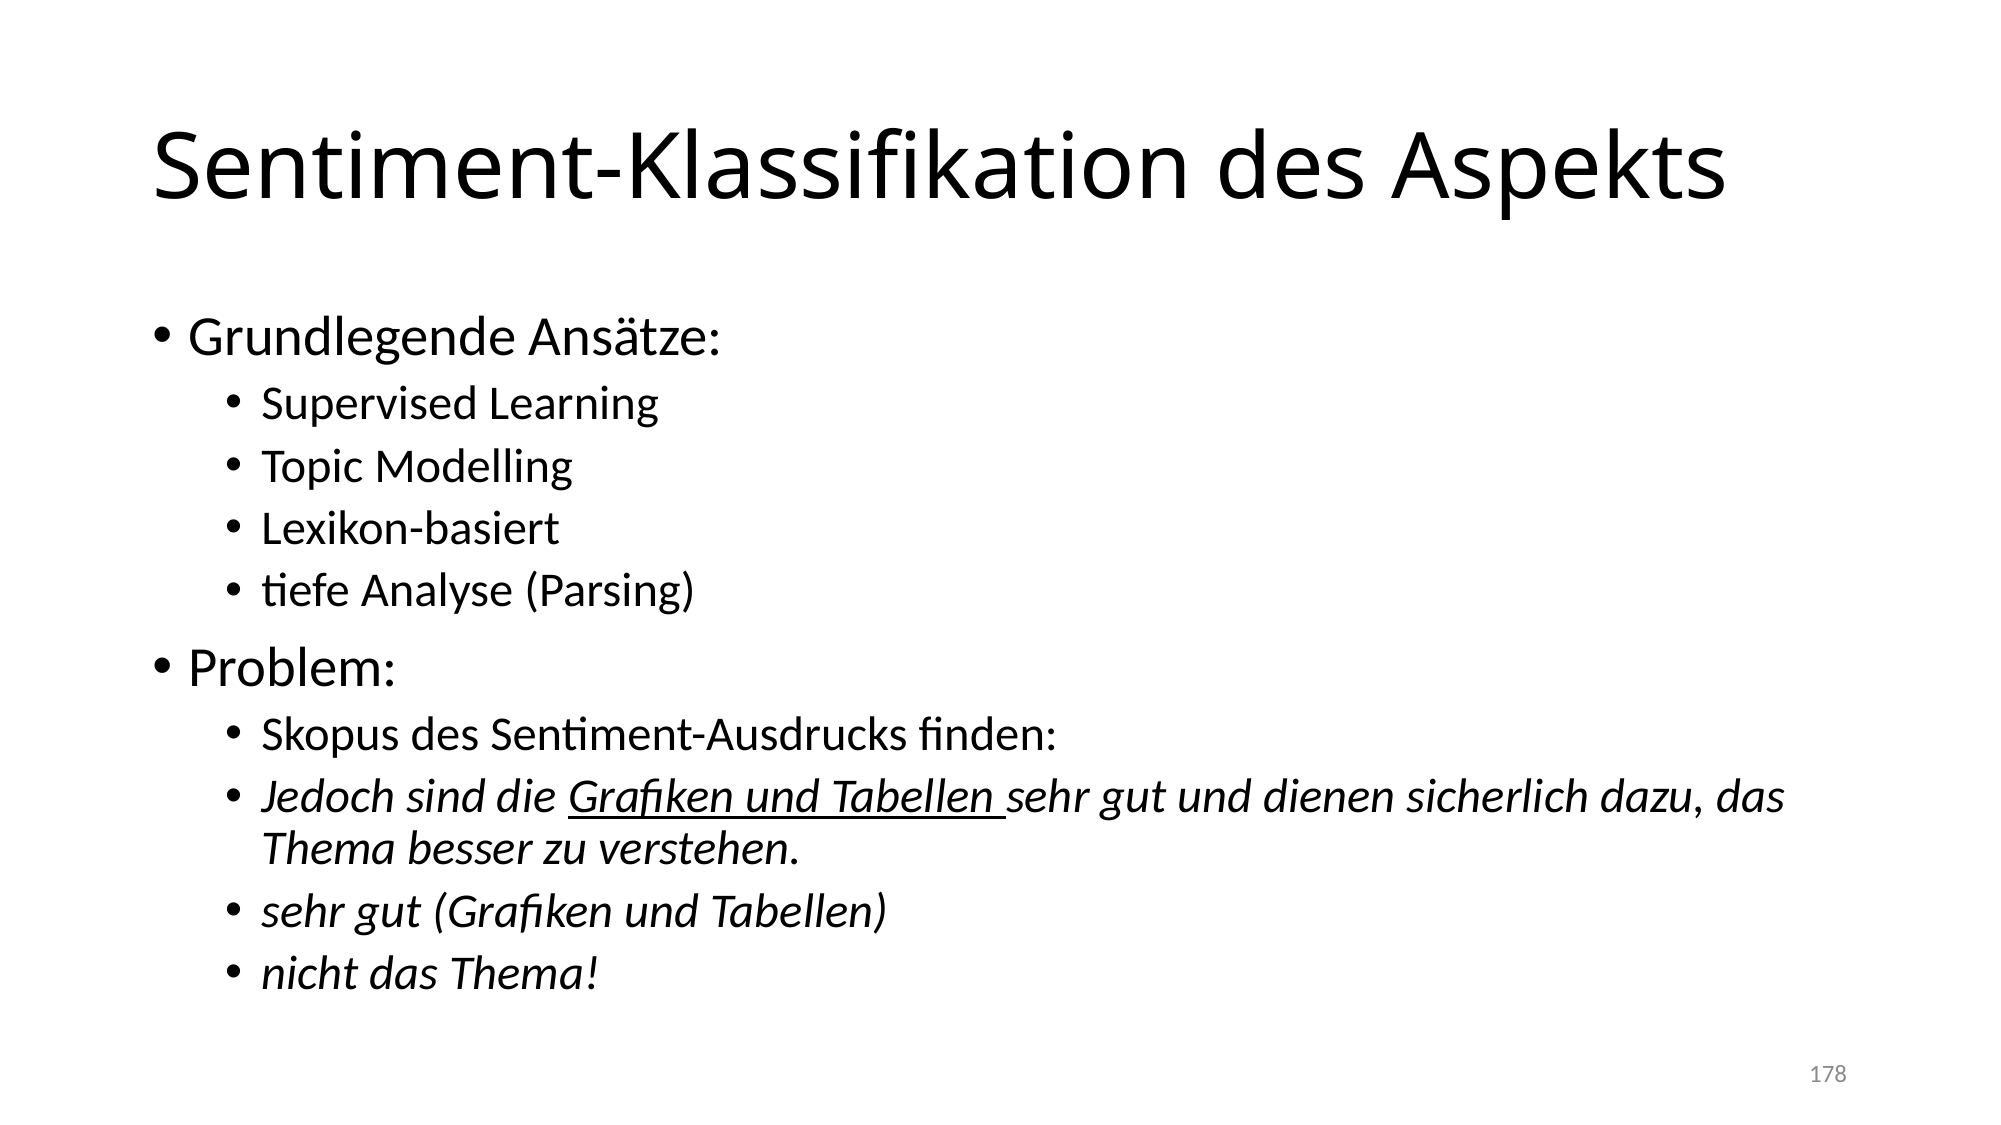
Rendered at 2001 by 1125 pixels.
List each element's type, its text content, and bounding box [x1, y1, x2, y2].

title Sentiment-Klassifikation des Aspekts [137, 59, 1863, 278]
slide_number 178 [1412, 1042, 1863, 1103]
list Grundlegende Ansätze: Supervised Learning Topic Modelling Lexikon-basiert tiefe Analyse (Parsing) Problem: Skopus des Sentiment-Ausdrucks finden: Jedoch sind die Grafiken und Tabellen sehr gut und dienen sicherlich dazu, das Thema besser zu verstehen. sehr gut (Grafiken und Tabellen) nicht das Thema! [137, 299, 1863, 1014]
